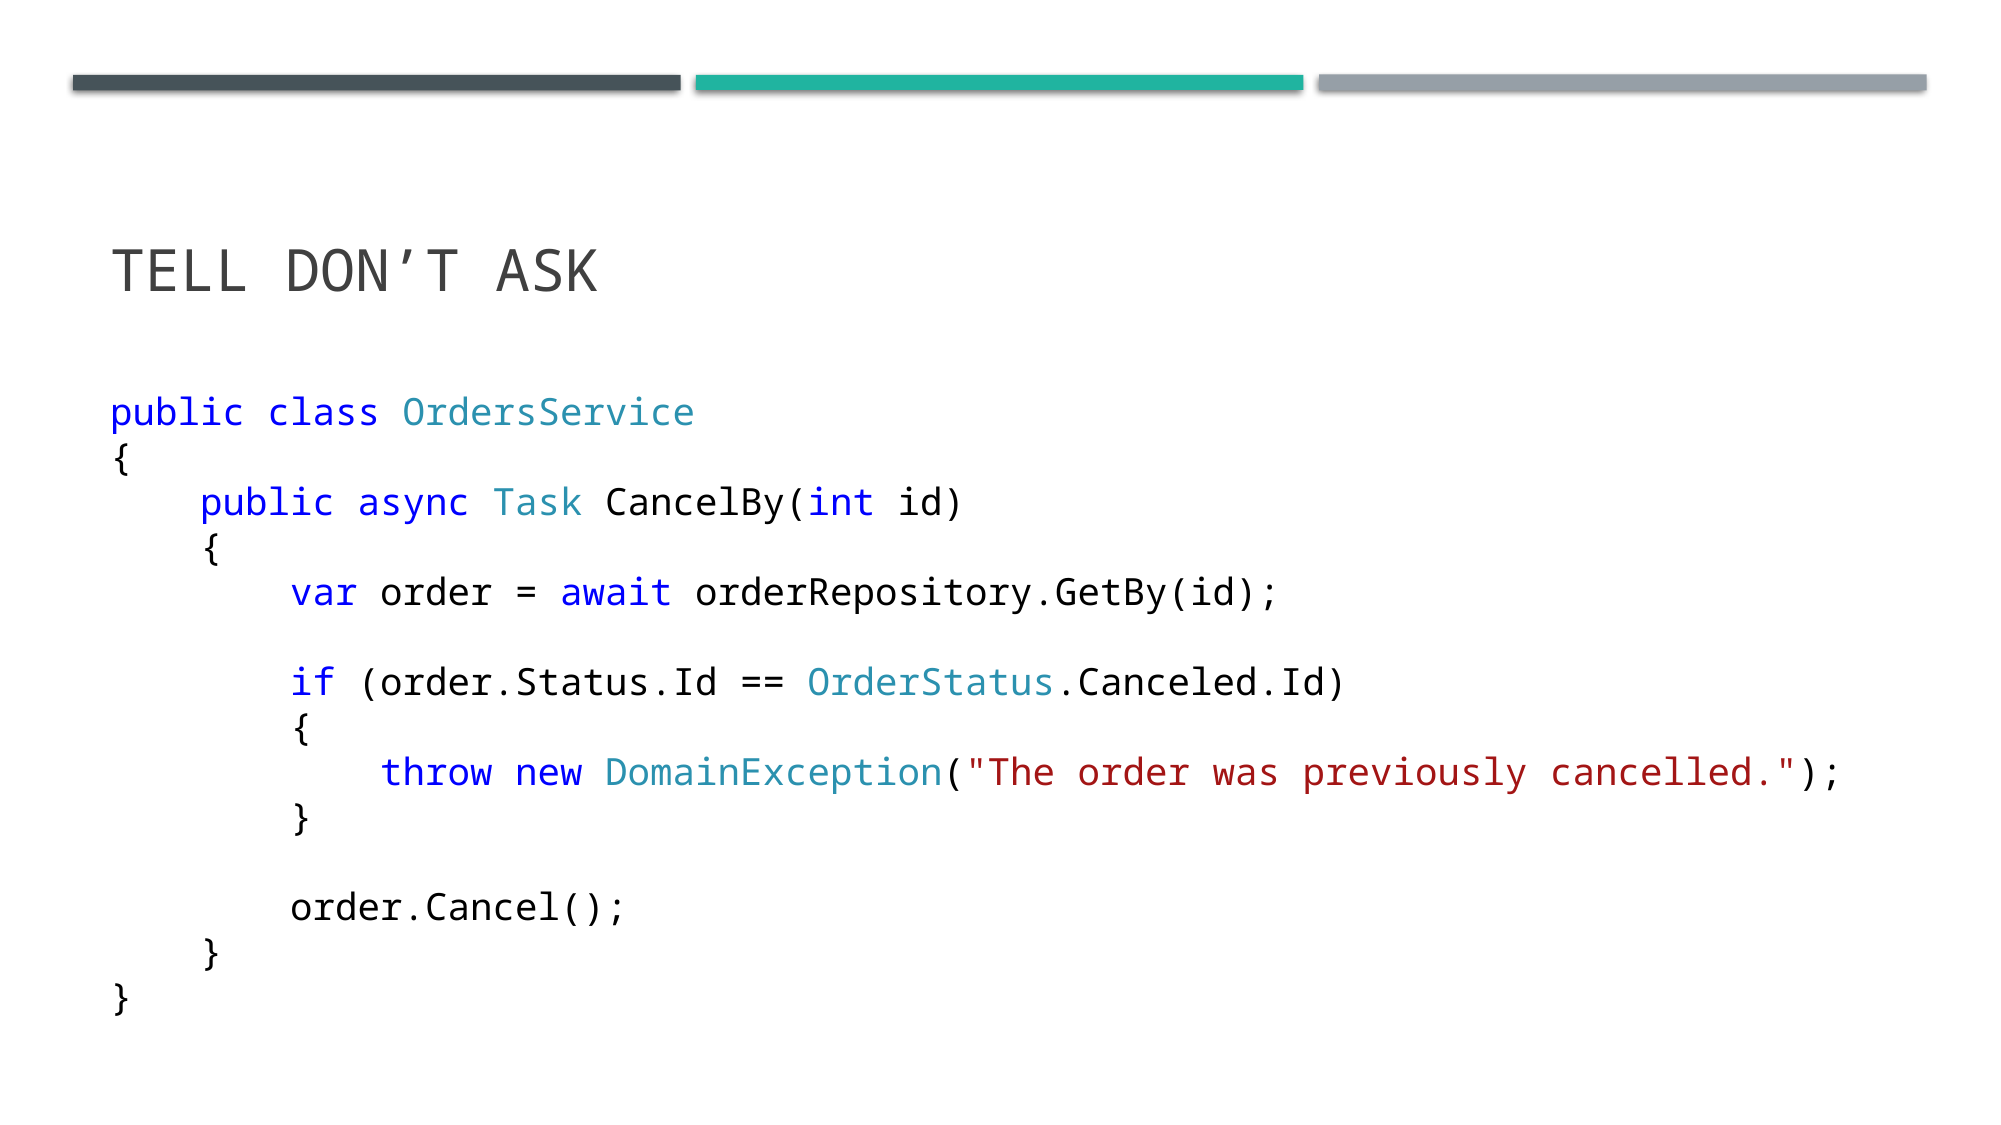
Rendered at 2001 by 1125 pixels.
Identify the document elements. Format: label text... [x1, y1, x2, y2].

title TELL DON’T ASK [95, 115, 1905, 311]
text_box public class OrdersService { public async Task CancelBy(int id) { var order = await orderRepository.GetBy(id); if (order.Status.Id == OrderStatus.Canceled.Id) { throw new DomainException("The order was previously cancelled."); } order.Cancel(); } } [95, 380, 1929, 1026]
